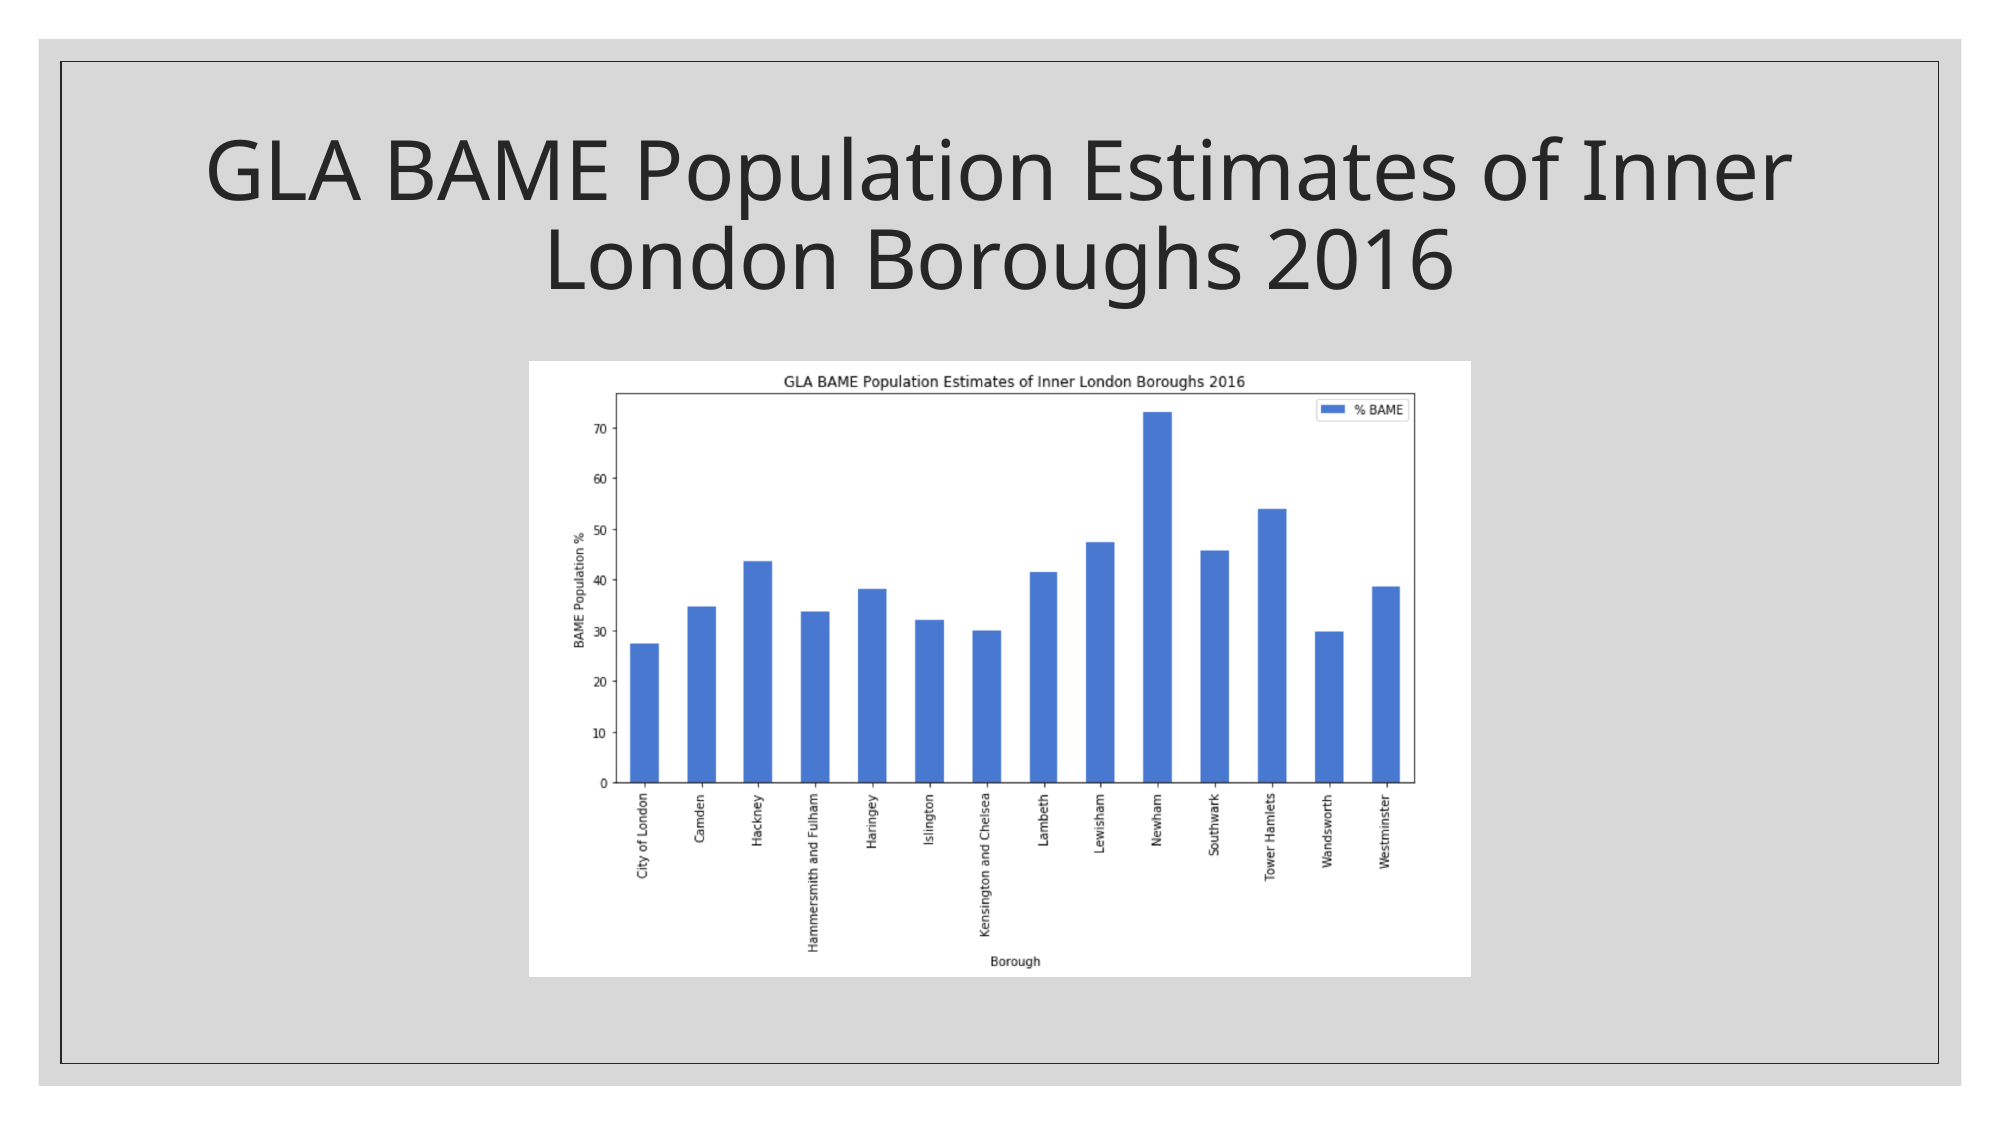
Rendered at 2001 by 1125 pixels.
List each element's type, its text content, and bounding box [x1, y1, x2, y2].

picture [529, 361, 1471, 977]
title GLA BAME Population Estimates of Inner London Boroughs 2016 [174, 105, 1825, 331]
list [174, 345, 1825, 977]
